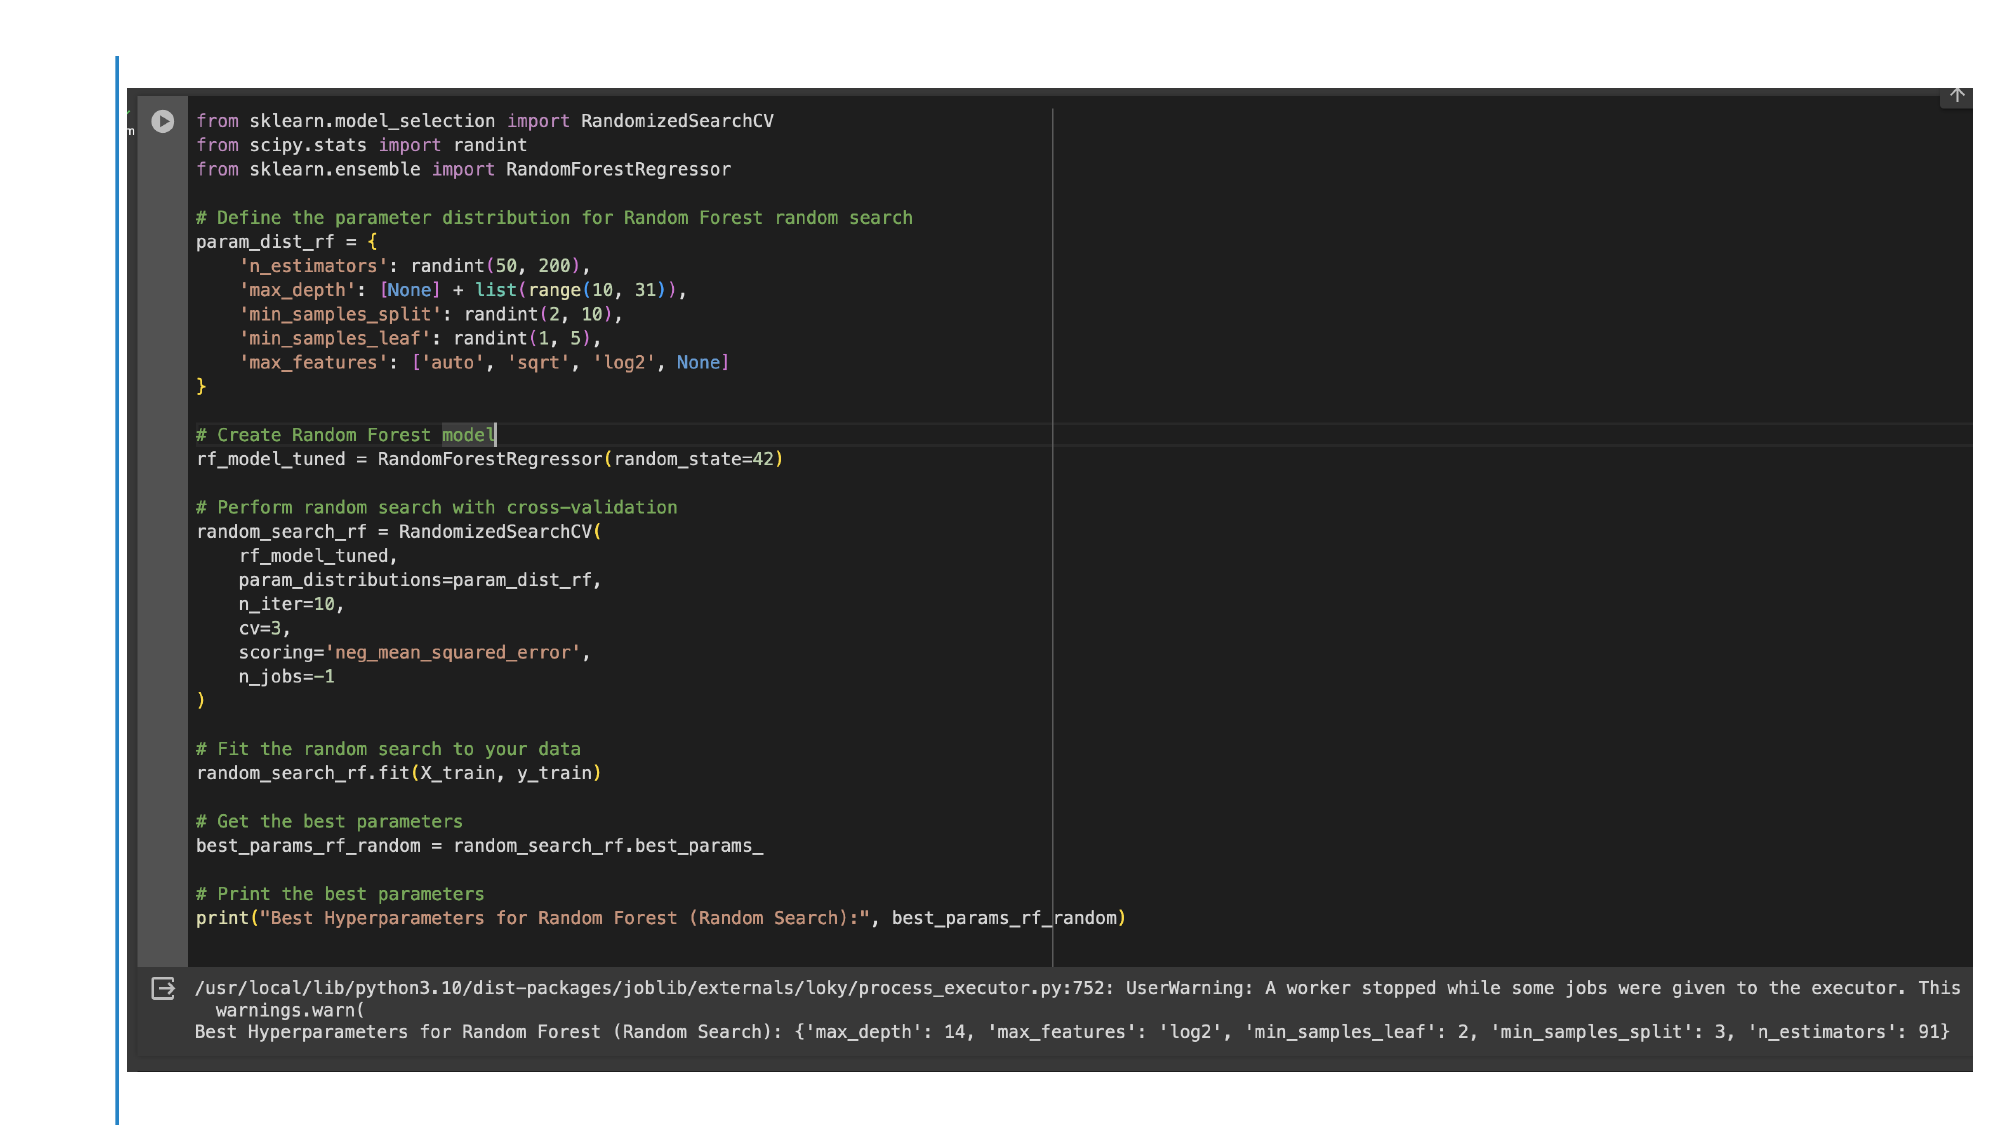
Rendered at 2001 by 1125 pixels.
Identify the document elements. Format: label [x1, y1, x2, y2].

picture [127, 88, 1973, 1072]
